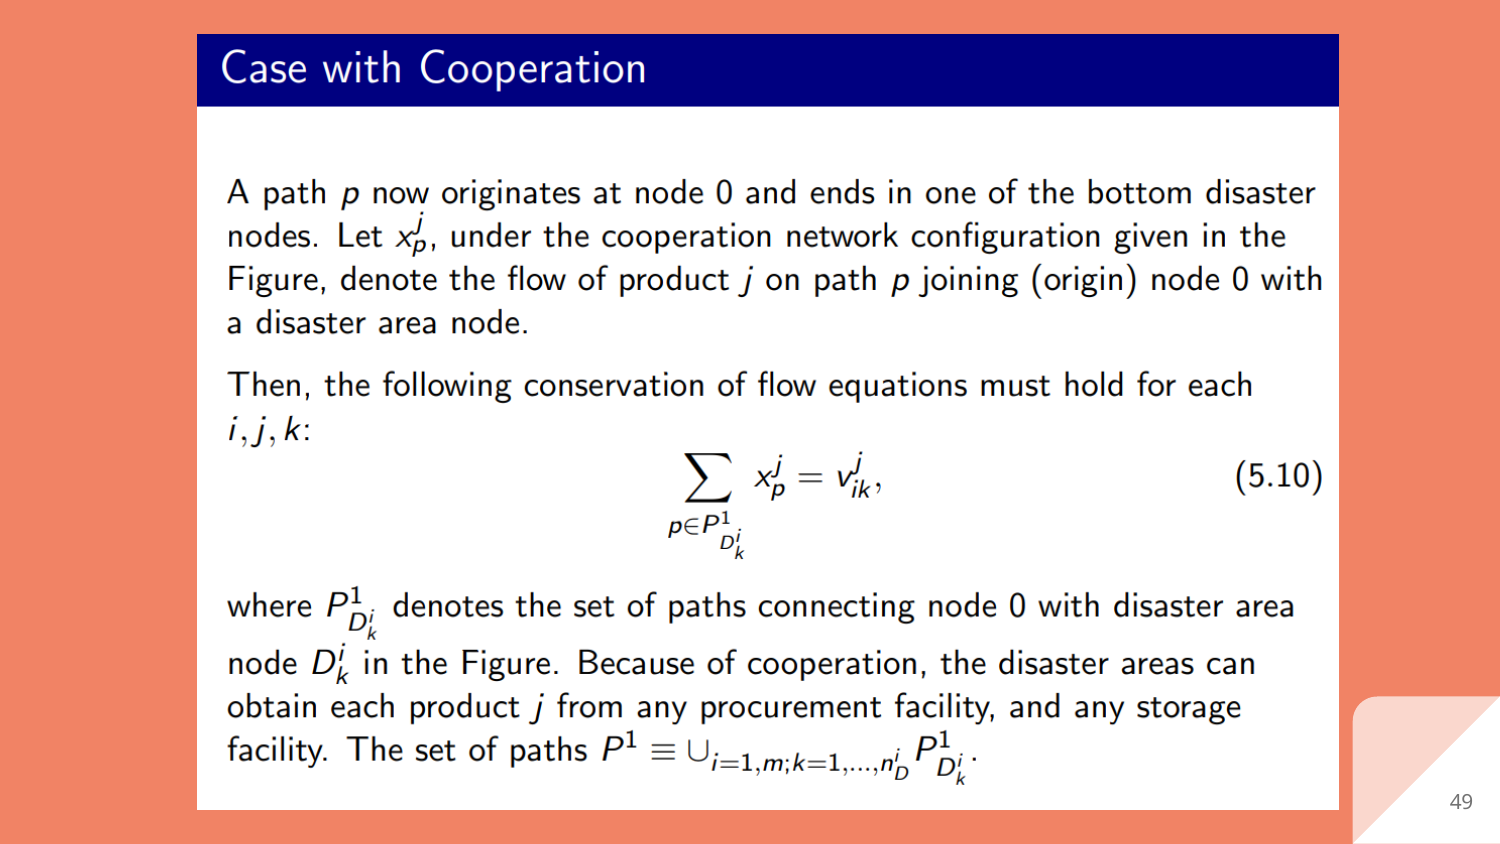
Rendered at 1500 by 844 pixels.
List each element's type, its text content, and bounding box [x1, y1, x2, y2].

picture [197, 33, 1339, 810]
slide_number ‹#› / 50 [184, 757, 192, 797]
slide_number ‹#› [1398, 770, 1489, 835]
